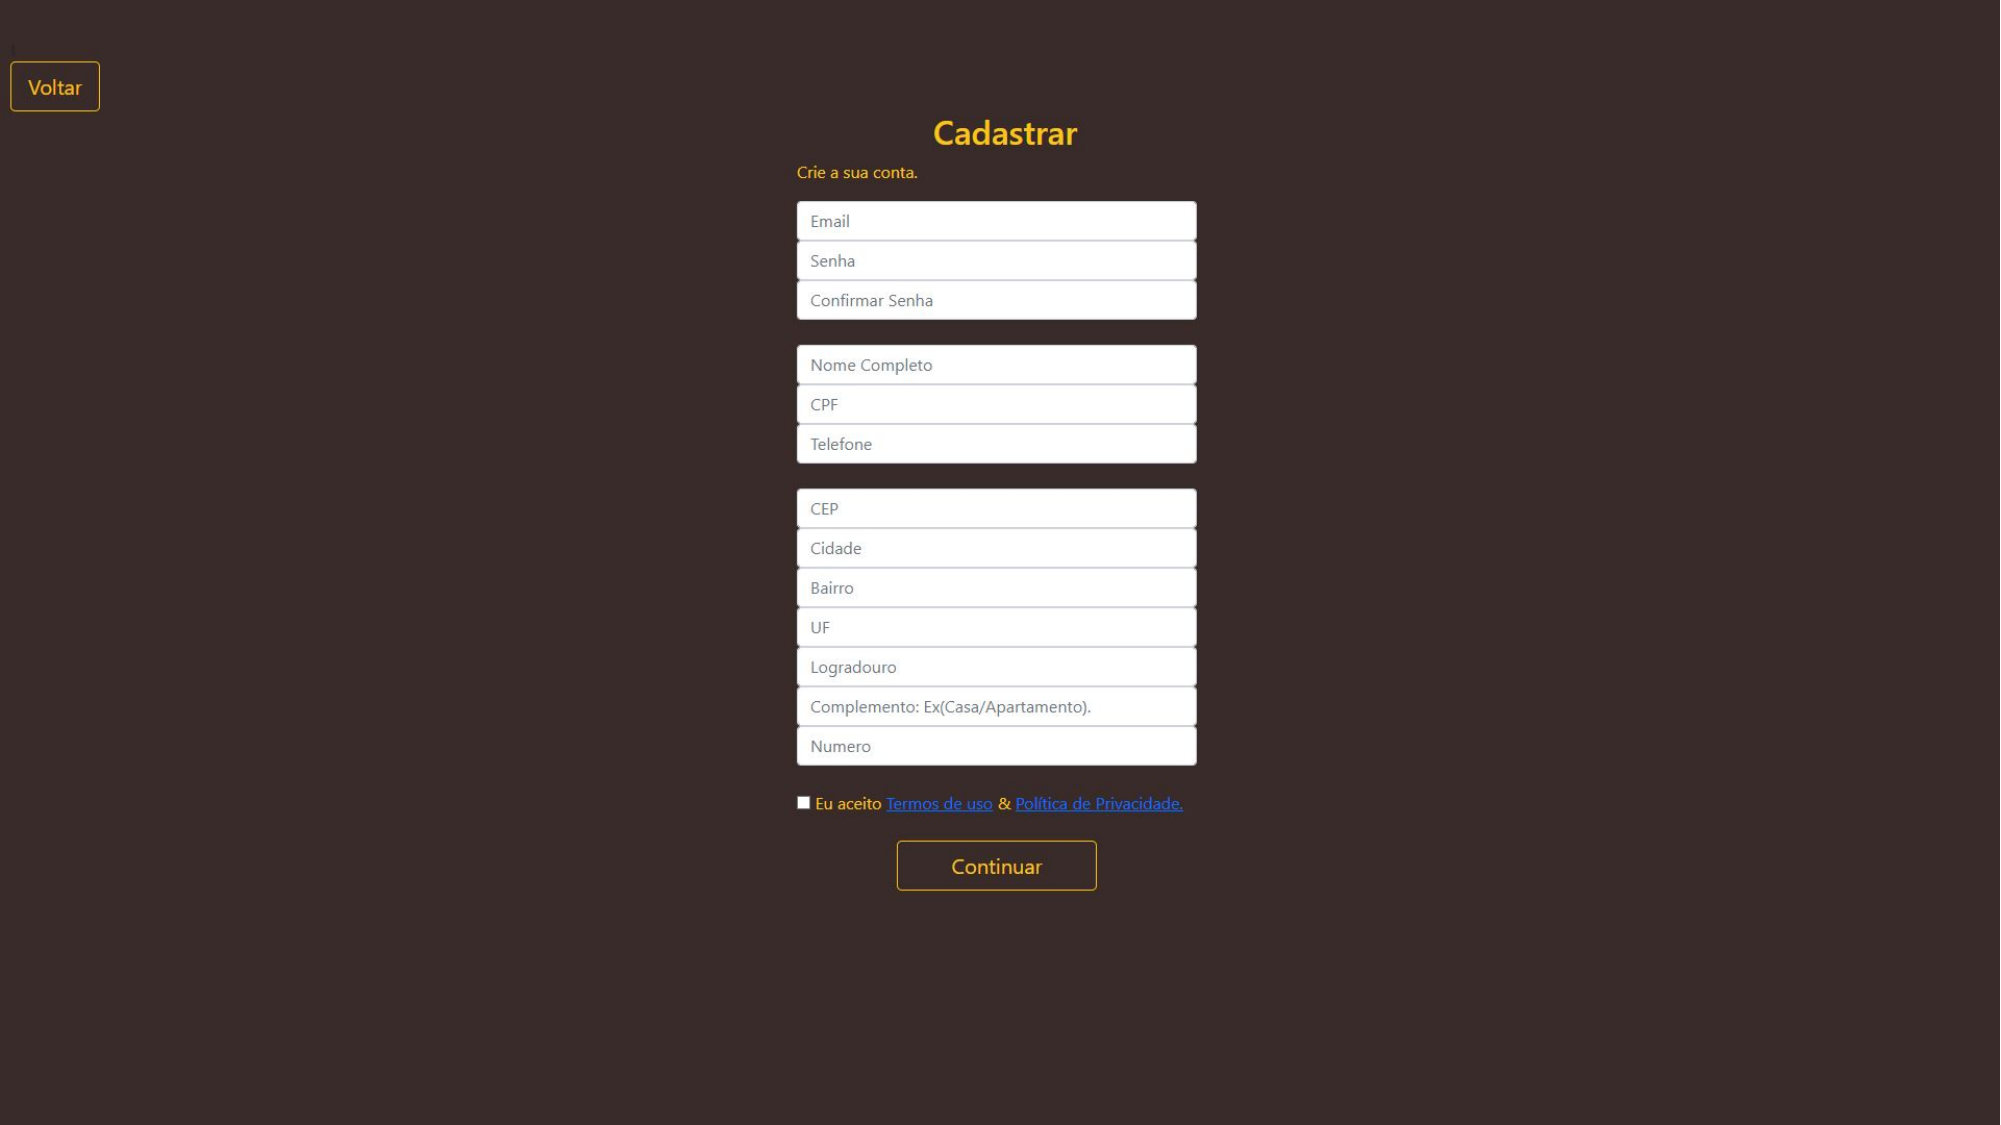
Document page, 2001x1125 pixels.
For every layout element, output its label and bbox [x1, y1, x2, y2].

list [0, 0, 2000, 1125]
